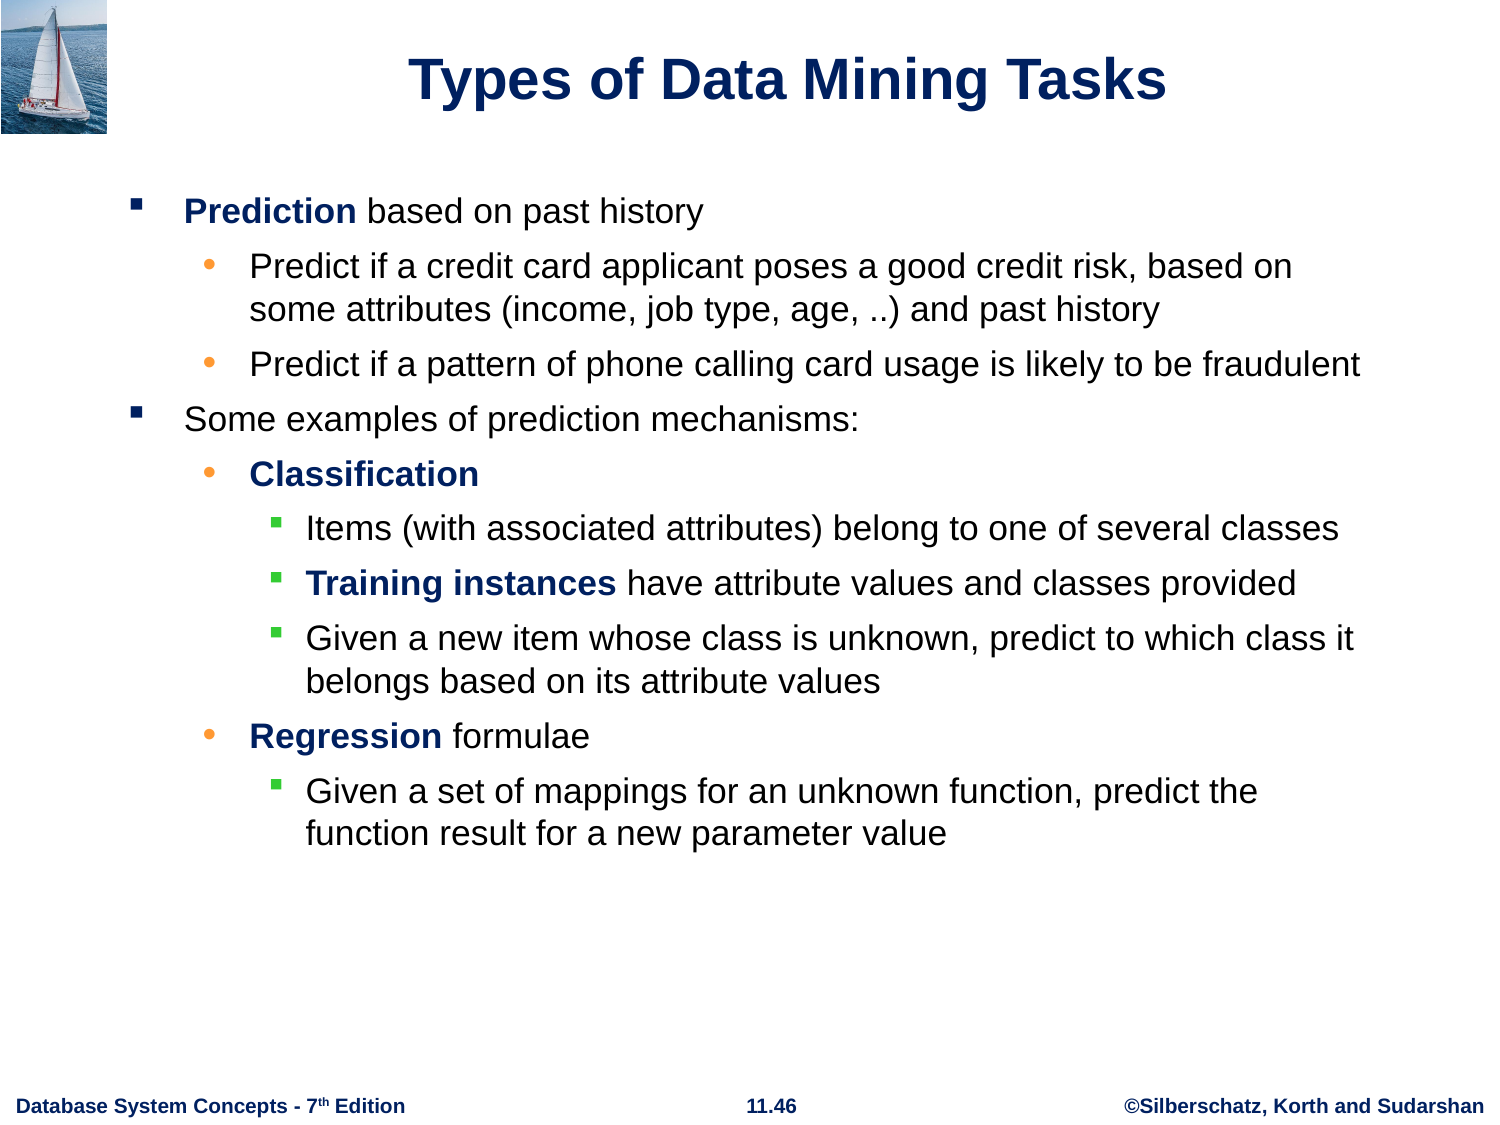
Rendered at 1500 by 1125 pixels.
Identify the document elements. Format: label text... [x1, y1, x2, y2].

list Prediction based on past history Predict if a credit card applicant poses a good credit risk, based on some attributes (income, job type, age, ..) and past history Predict if a pattern of phone calling card usage is likely to be fraudulent Some examples of prediction mechanisms: Classification Items (with associated attributes) belong to one of several classes Training instances have attribute values and classes provided Given a new item whose class is unknown, predict to which class it belongs based on its attribute values Regression formulae Given a set of mappings for an unknown function, predict the function result for a new parameter value [112, 180, 1400, 1062]
title Types of Data Mining Tasks [125, 18, 1452, 120]
picture [1, 0, 107, 134]
